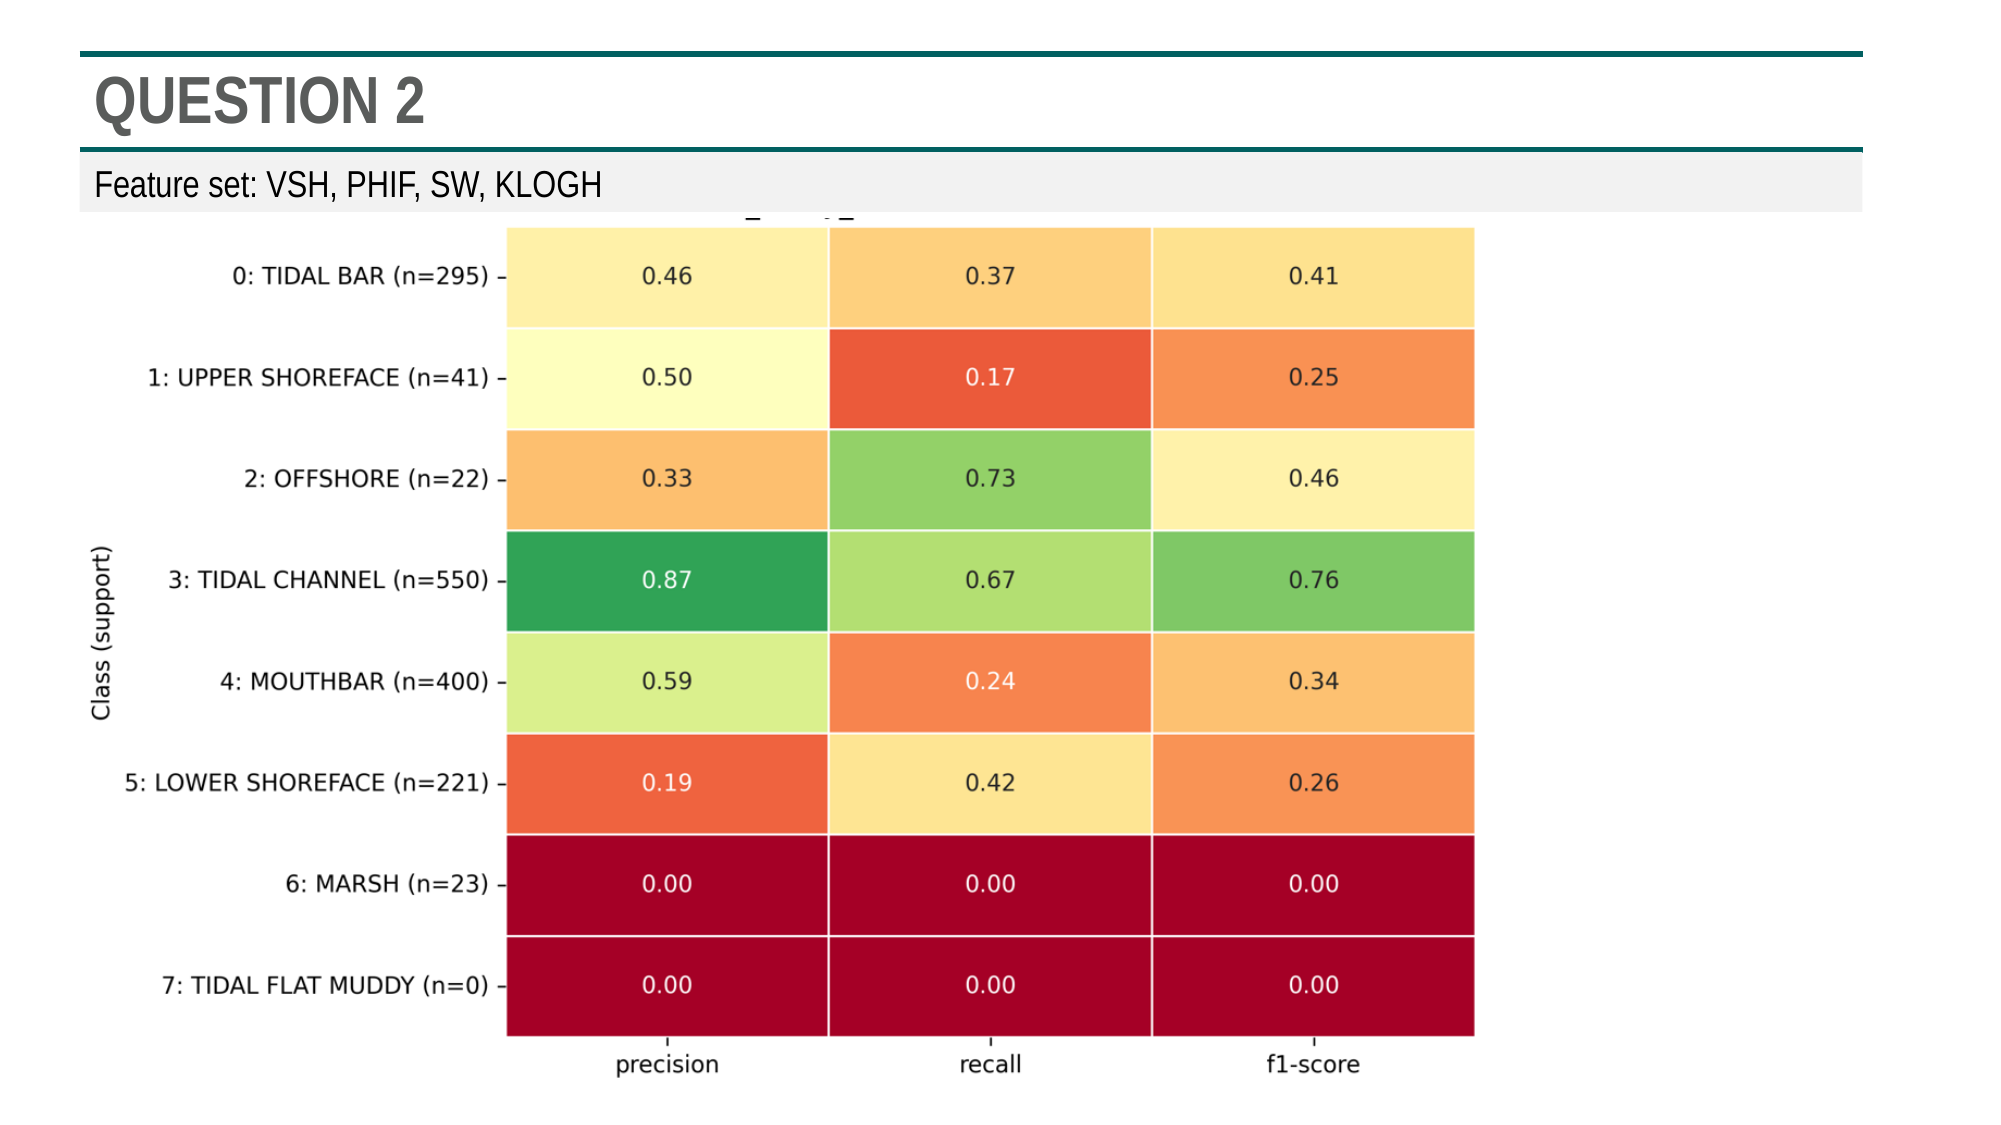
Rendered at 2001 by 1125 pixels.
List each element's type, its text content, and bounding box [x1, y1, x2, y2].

text_box Feature set: VSH, PHIF, SW, KLOGH [79, 152, 1863, 212]
title Question 2 [79, 58, 1863, 147]
picture [79, 218, 1489, 1081]
